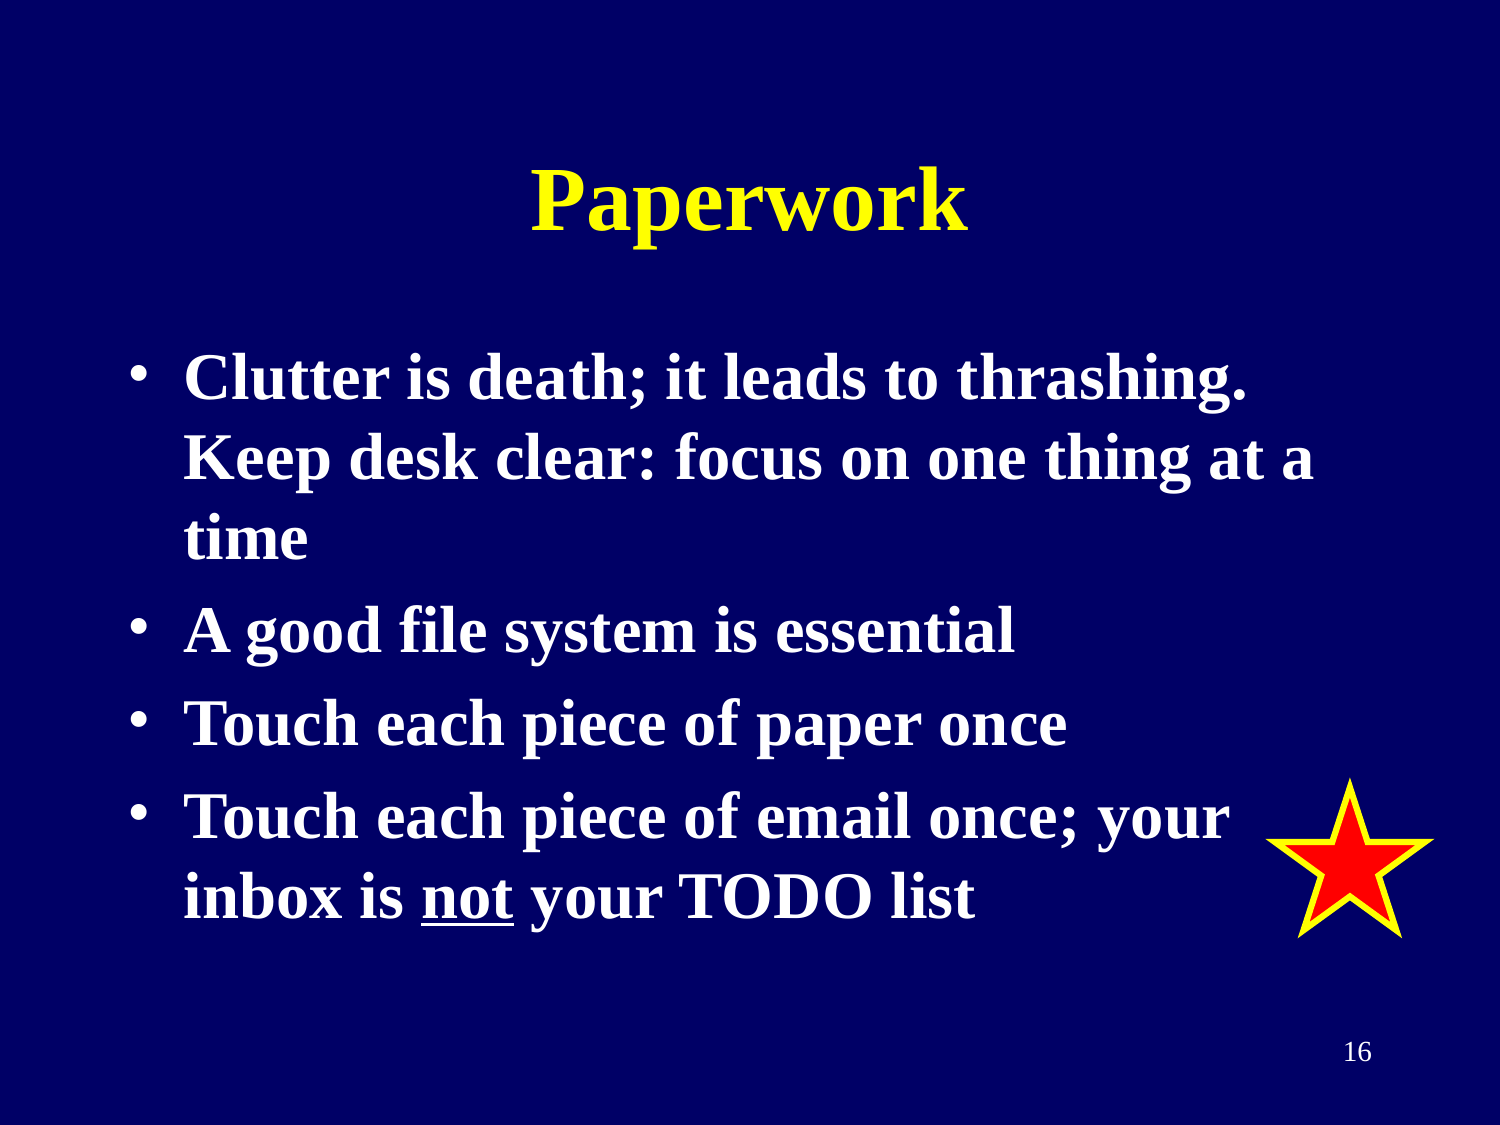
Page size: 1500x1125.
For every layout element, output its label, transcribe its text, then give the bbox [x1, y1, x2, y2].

title Paperwork [112, 99, 1388, 288]
text_box [1274, 787, 1425, 931]
list Clutter is death; it leads to thrashing. Keep desk clear: focus on one thing at a time A good file system is essential Touch each piece of paper once Touch each piece of email once; your inbox is not your TODO list [112, 324, 1388, 1000]
slide_number 16 [1074, 1025, 1388, 1100]
